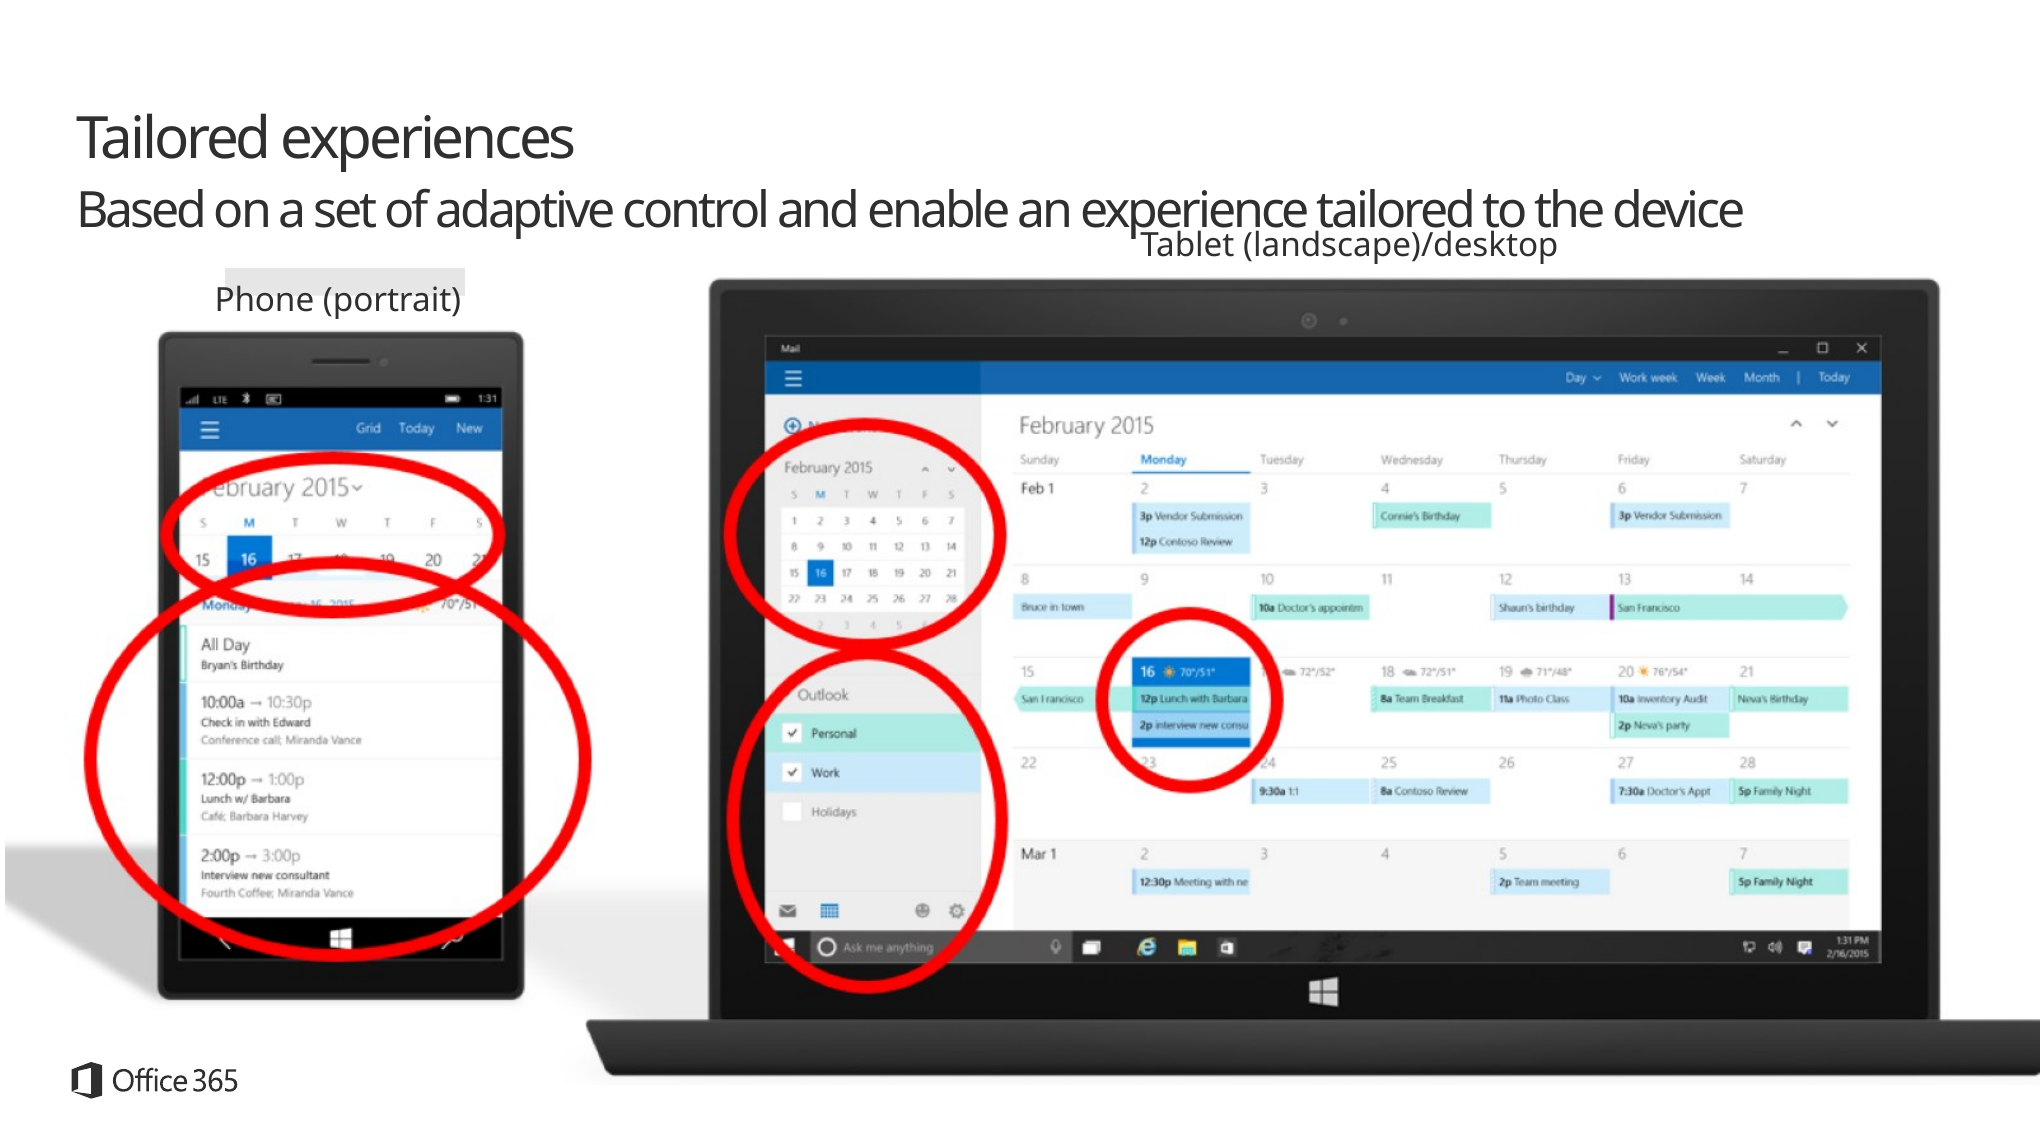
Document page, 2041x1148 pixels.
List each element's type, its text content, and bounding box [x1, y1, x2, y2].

text_box [71, 1086, 103, 1099]
text_box [173, 1086, 187, 1092]
title Tailored experiences Based on a set of adaptive control and enable an experience tailored to the device [76, 103, 1969, 172]
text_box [4, 212, 2041, 1086]
text_box [225, 1086, 238, 1092]
text_box [193, 1086, 206, 1092]
text_box [209, 1086, 223, 1092]
text_box [160, 1086, 172, 1092]
text_box [114, 1086, 133, 1092]
